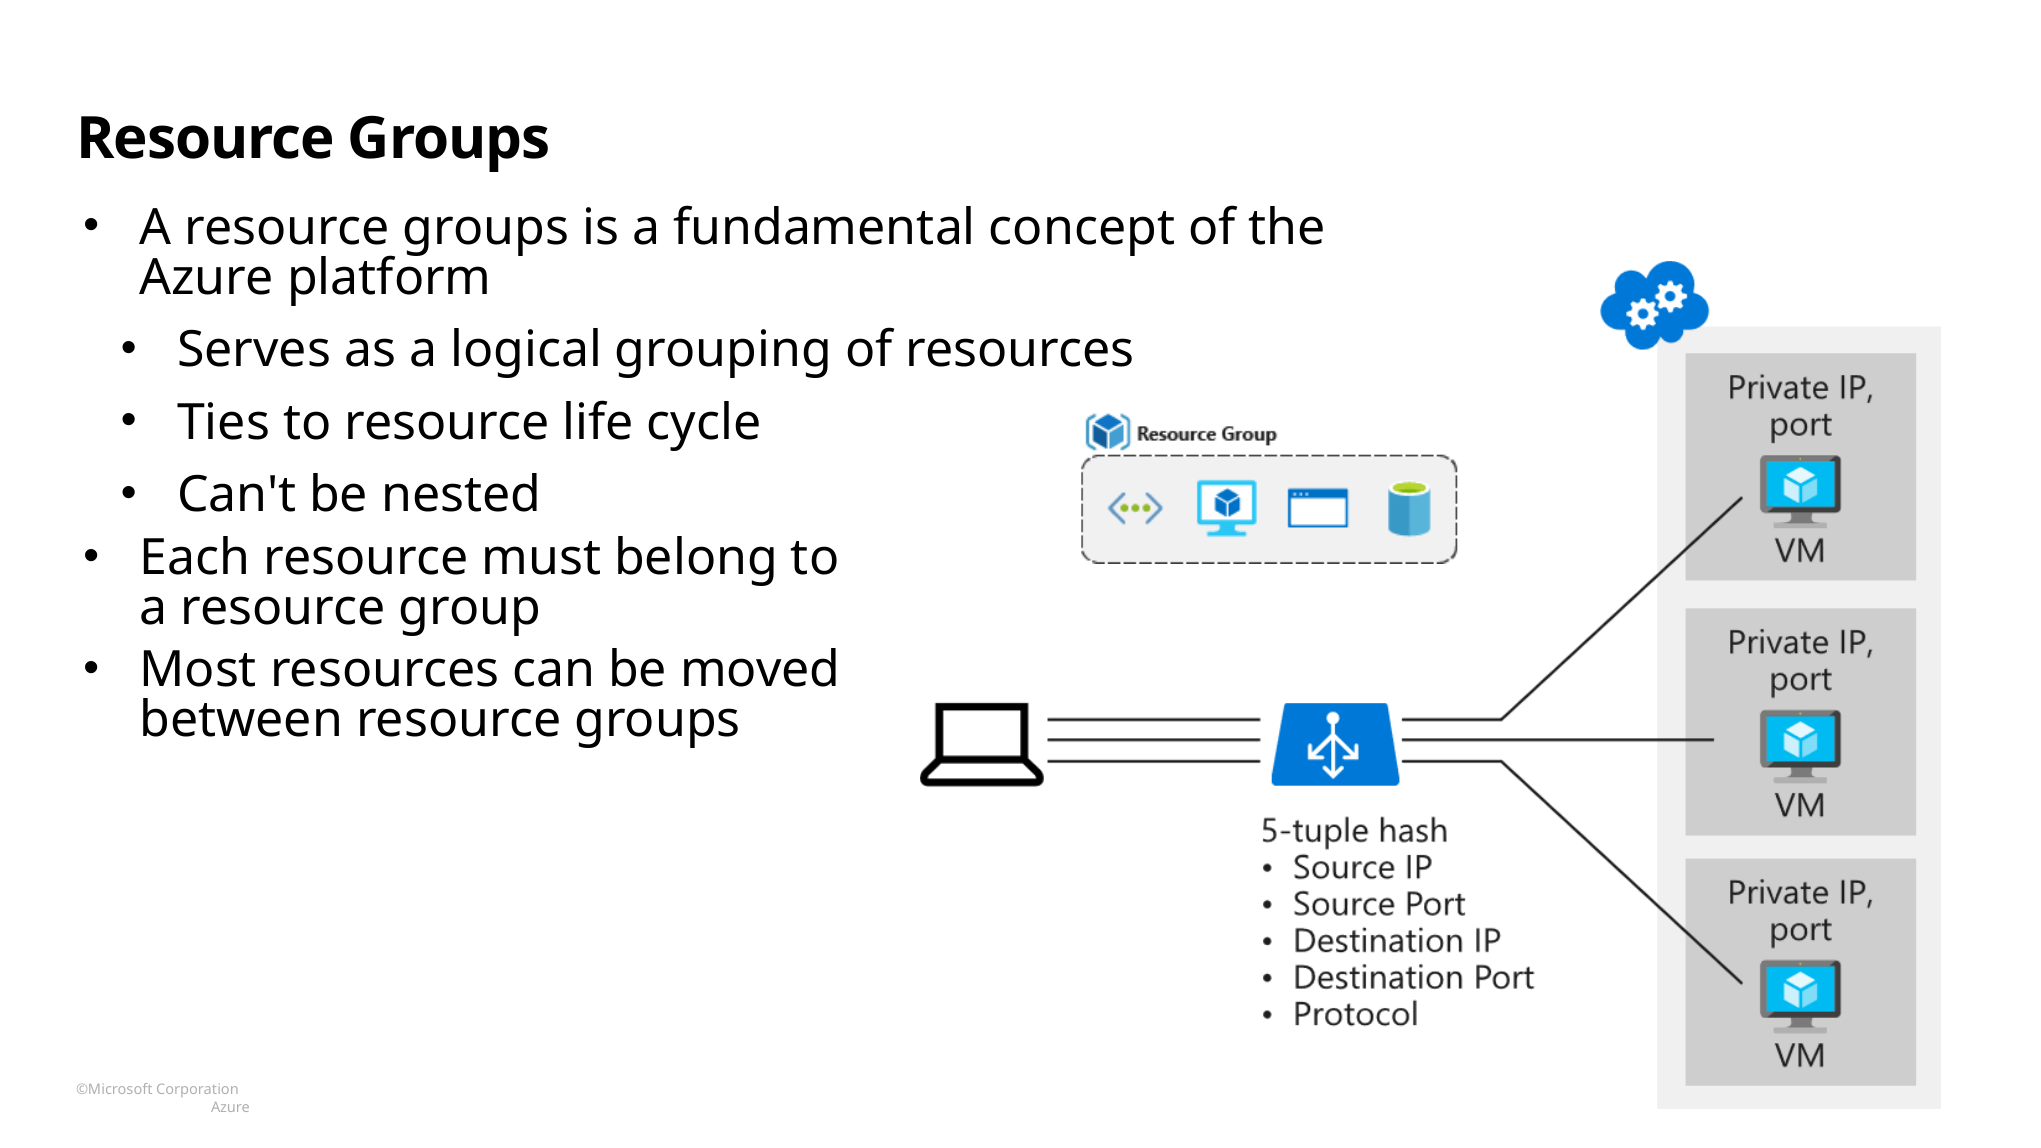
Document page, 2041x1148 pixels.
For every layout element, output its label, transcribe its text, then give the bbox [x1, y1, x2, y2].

title Resource Groups [76, 103, 1969, 172]
picture [920, 261, 1942, 1109]
list A resource groups is a fundamental concept of the Azure platform Serves as a logical grouping of resources Ties to resource life cycle Can't be nested Each resource must belong to a resource group Most resources can be moved between resource groups [83, 204, 1403, 866]
